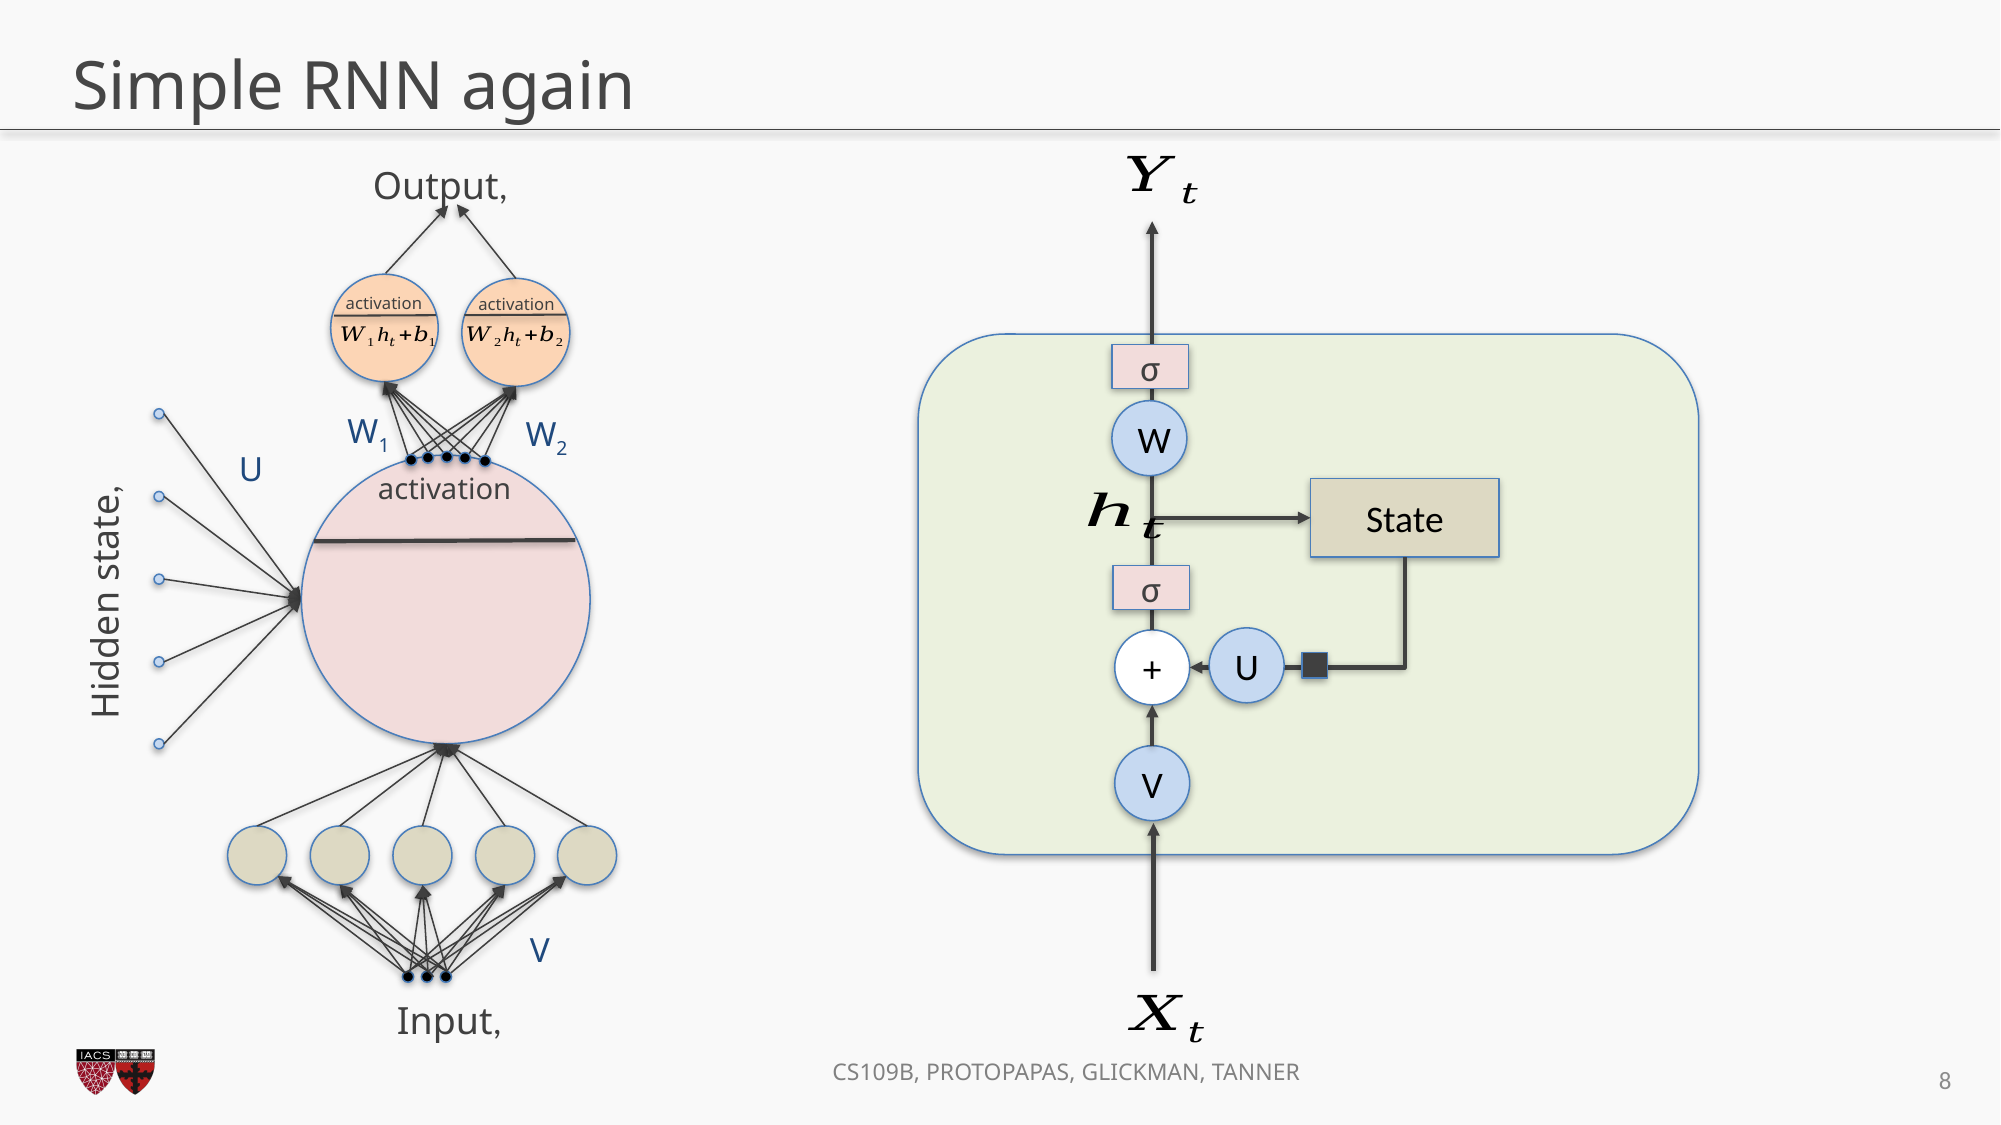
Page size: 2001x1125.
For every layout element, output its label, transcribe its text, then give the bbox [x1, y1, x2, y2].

picture [75, 1049, 155, 1095]
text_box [917, 148, 1699, 1050]
slide_number 8 [1500, 1050, 1967, 1110]
title Simple RNN again [57, 35, 1943, 162]
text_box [73, 154, 617, 1041]
